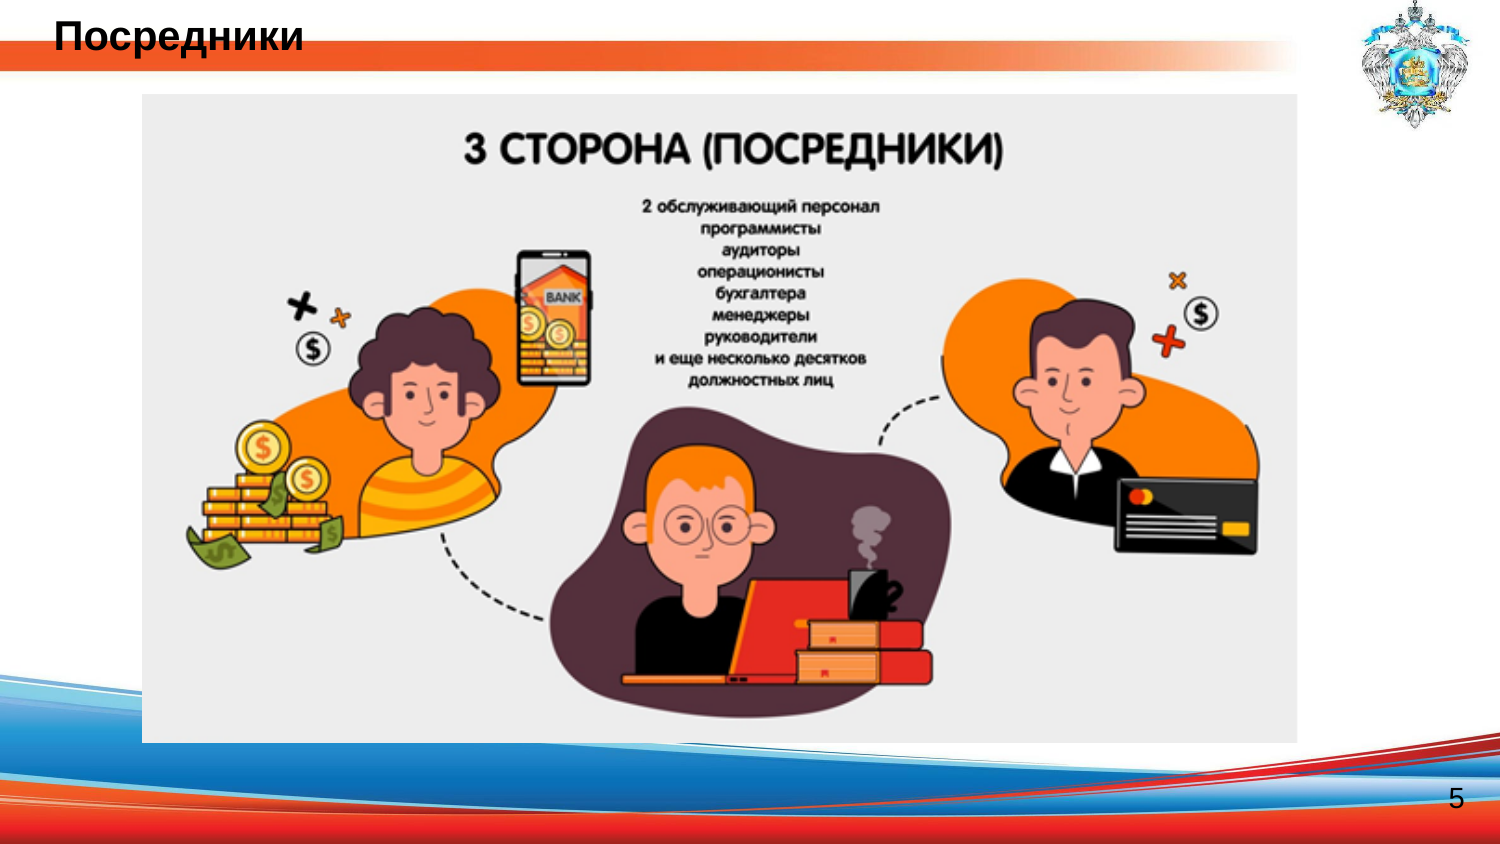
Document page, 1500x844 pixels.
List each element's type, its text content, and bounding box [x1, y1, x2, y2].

picture [0, 0, 1500, 844]
slide_number 5 [1389, 764, 1480, 830]
text_box Посредники [39, 1, 992, 67]
